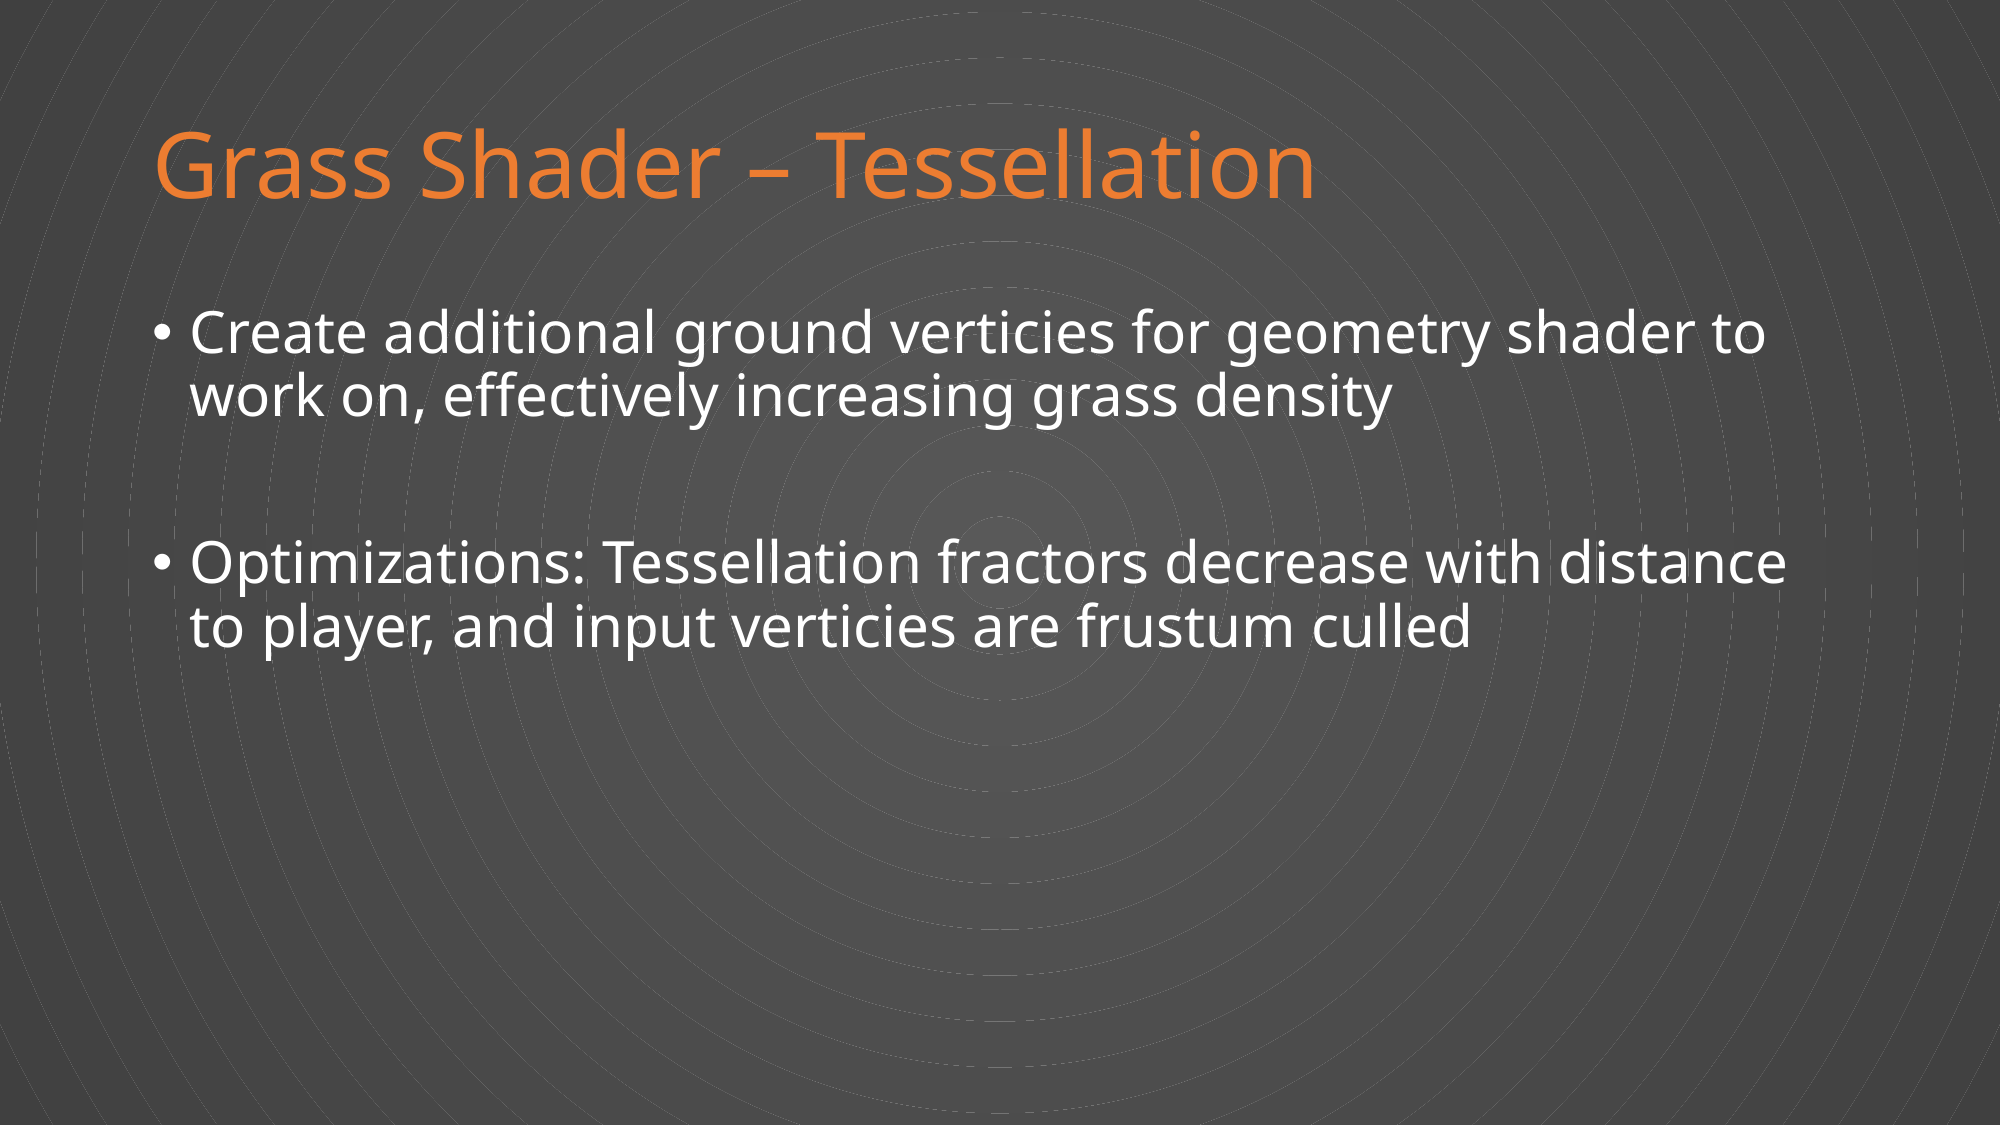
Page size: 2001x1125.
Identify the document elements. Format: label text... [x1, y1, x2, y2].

text_box Create additional ground verticies for geometry shader to work on, effectively increasing grass density Optimizations: Tessellation fractors decrease with distance to player, and input verticies are frustum culled [137, 295, 1863, 1010]
title Grass Shader – Tessellation [137, 59, 1863, 278]
